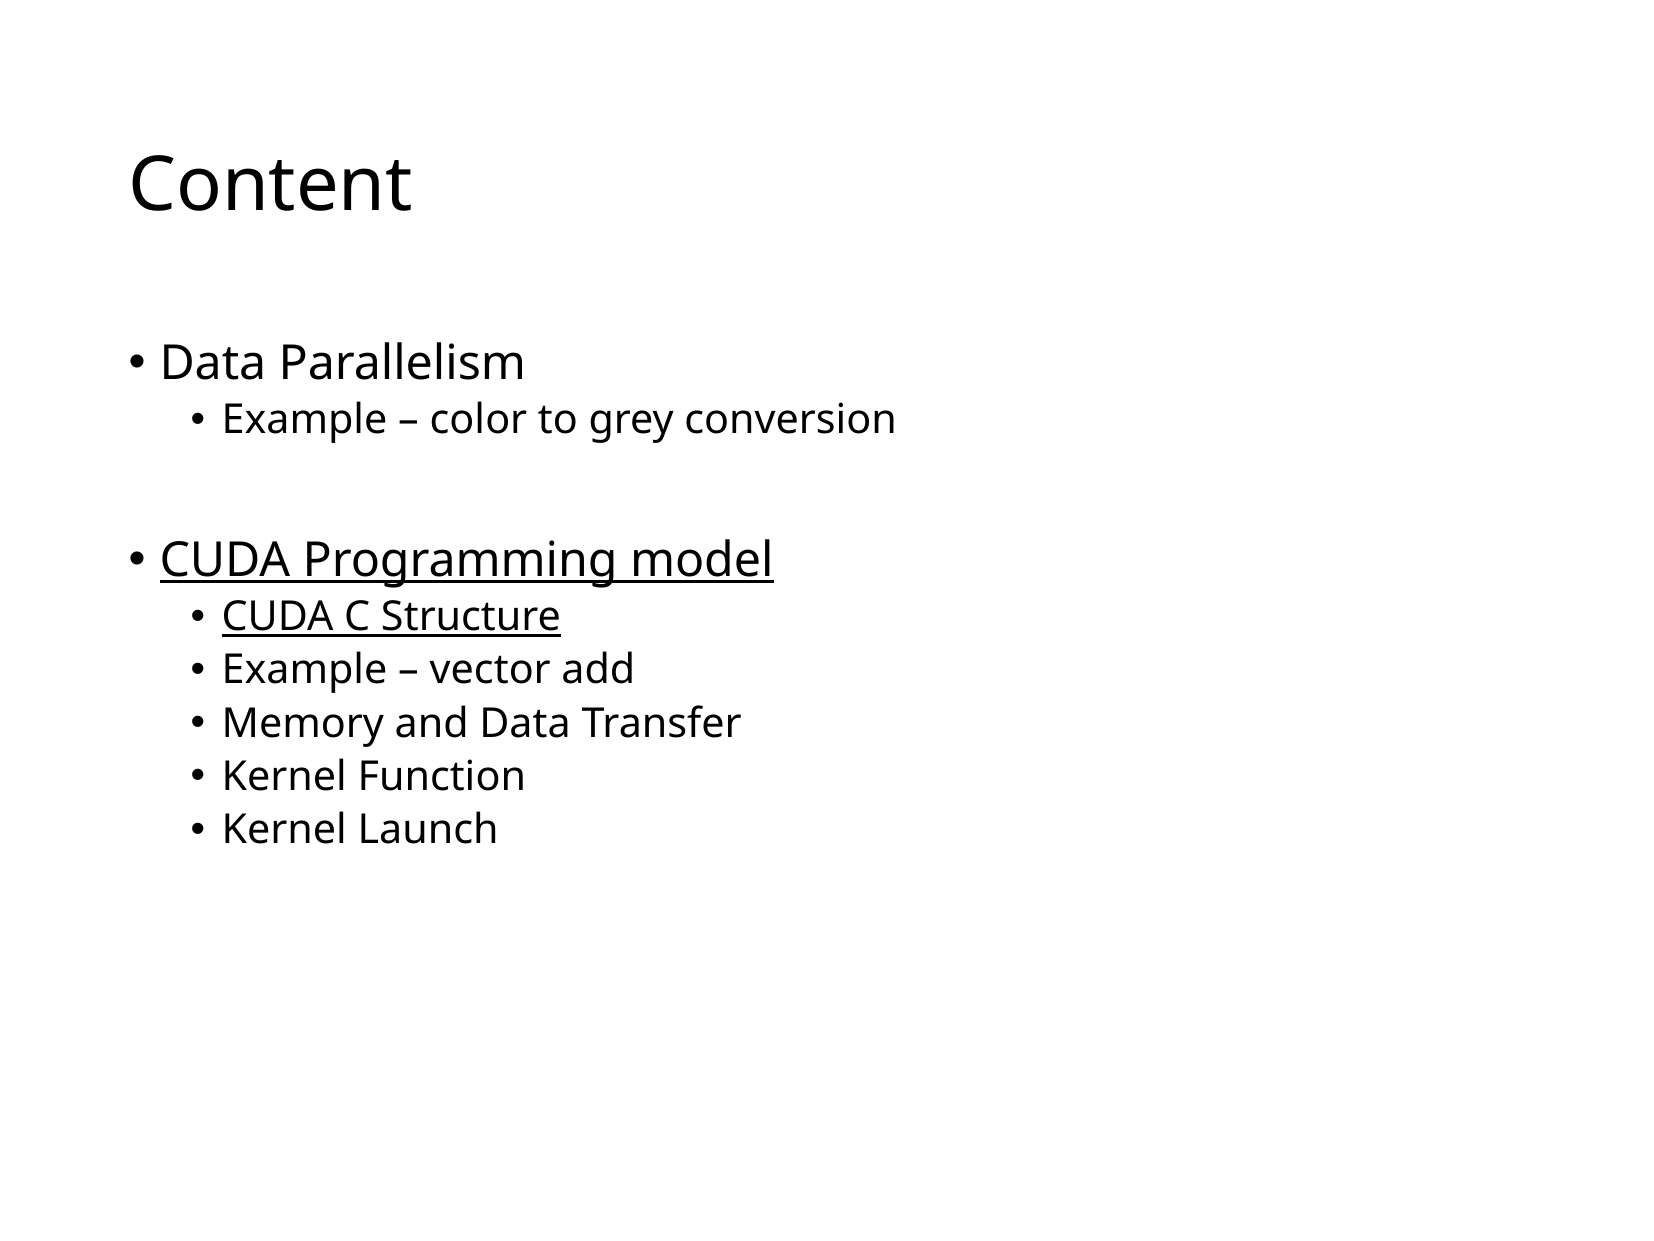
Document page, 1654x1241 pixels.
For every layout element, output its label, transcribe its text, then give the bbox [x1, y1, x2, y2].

list Data Parallelism Example – color to grey conversion CUDA Programming model CUDA C Structure Example – vector add Memory and Data Transfer Kernel Function Kernel Launch [113, 330, 1540, 1117]
title Content [113, 66, 1540, 306]
